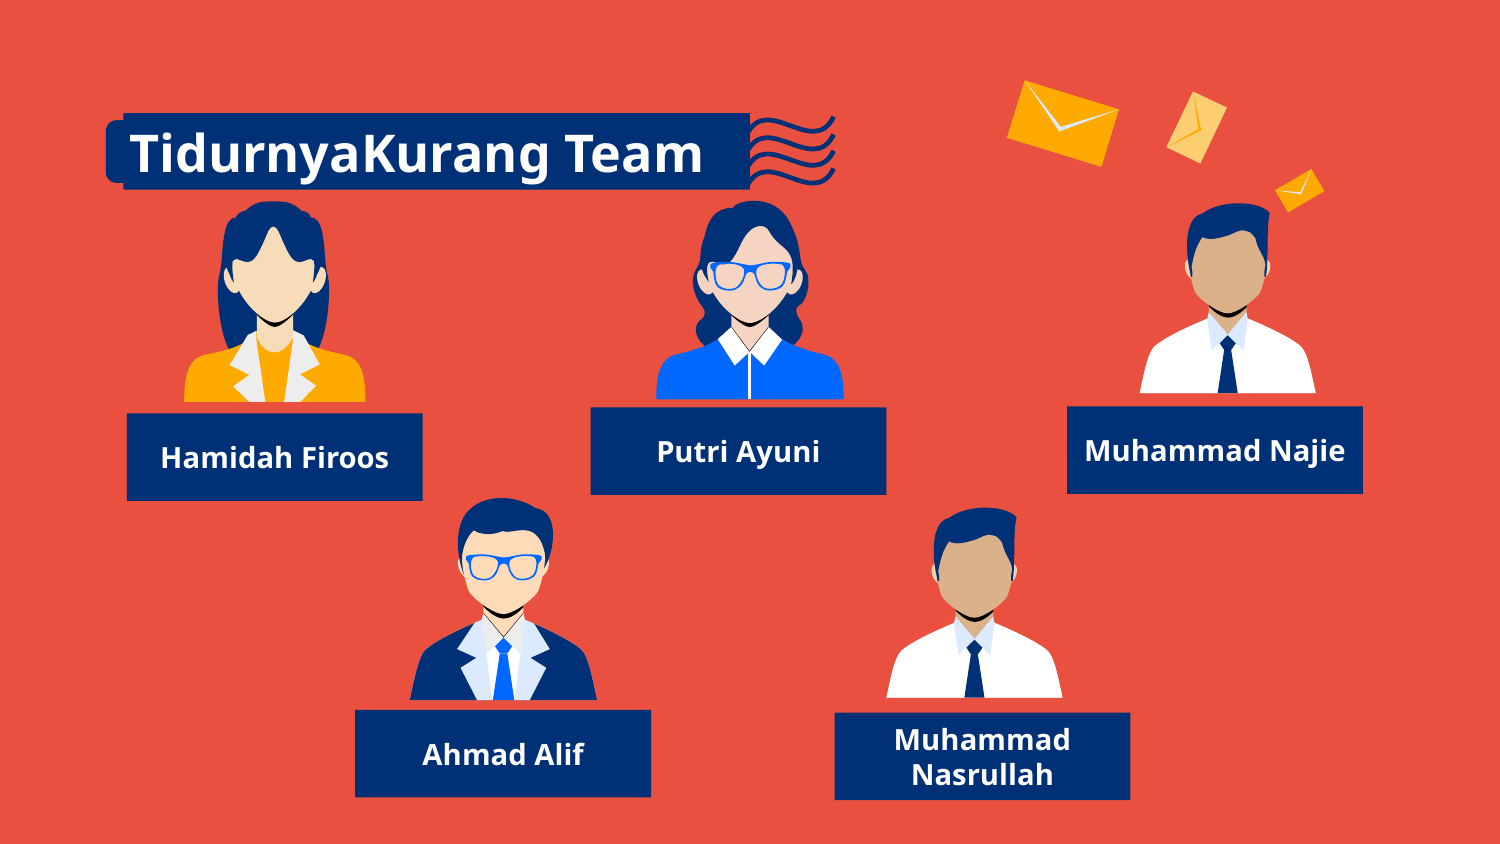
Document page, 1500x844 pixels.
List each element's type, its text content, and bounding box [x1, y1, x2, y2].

text_box Putri Ayuni [590, 407, 887, 495]
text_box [656, 192, 844, 400]
text_box Muhammad Nasrullah [834, 712, 1131, 801]
title Hamidah Firoos [126, 413, 423, 501]
text_box Muhammad Najie [1067, 406, 1363, 494]
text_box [183, 201, 366, 403]
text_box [886, 507, 1063, 698]
text_box Ahmad Alif [355, 709, 652, 798]
title TidurnyaKurang Team [123, 113, 750, 190]
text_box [409, 493, 598, 701]
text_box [1139, 202, 1316, 394]
